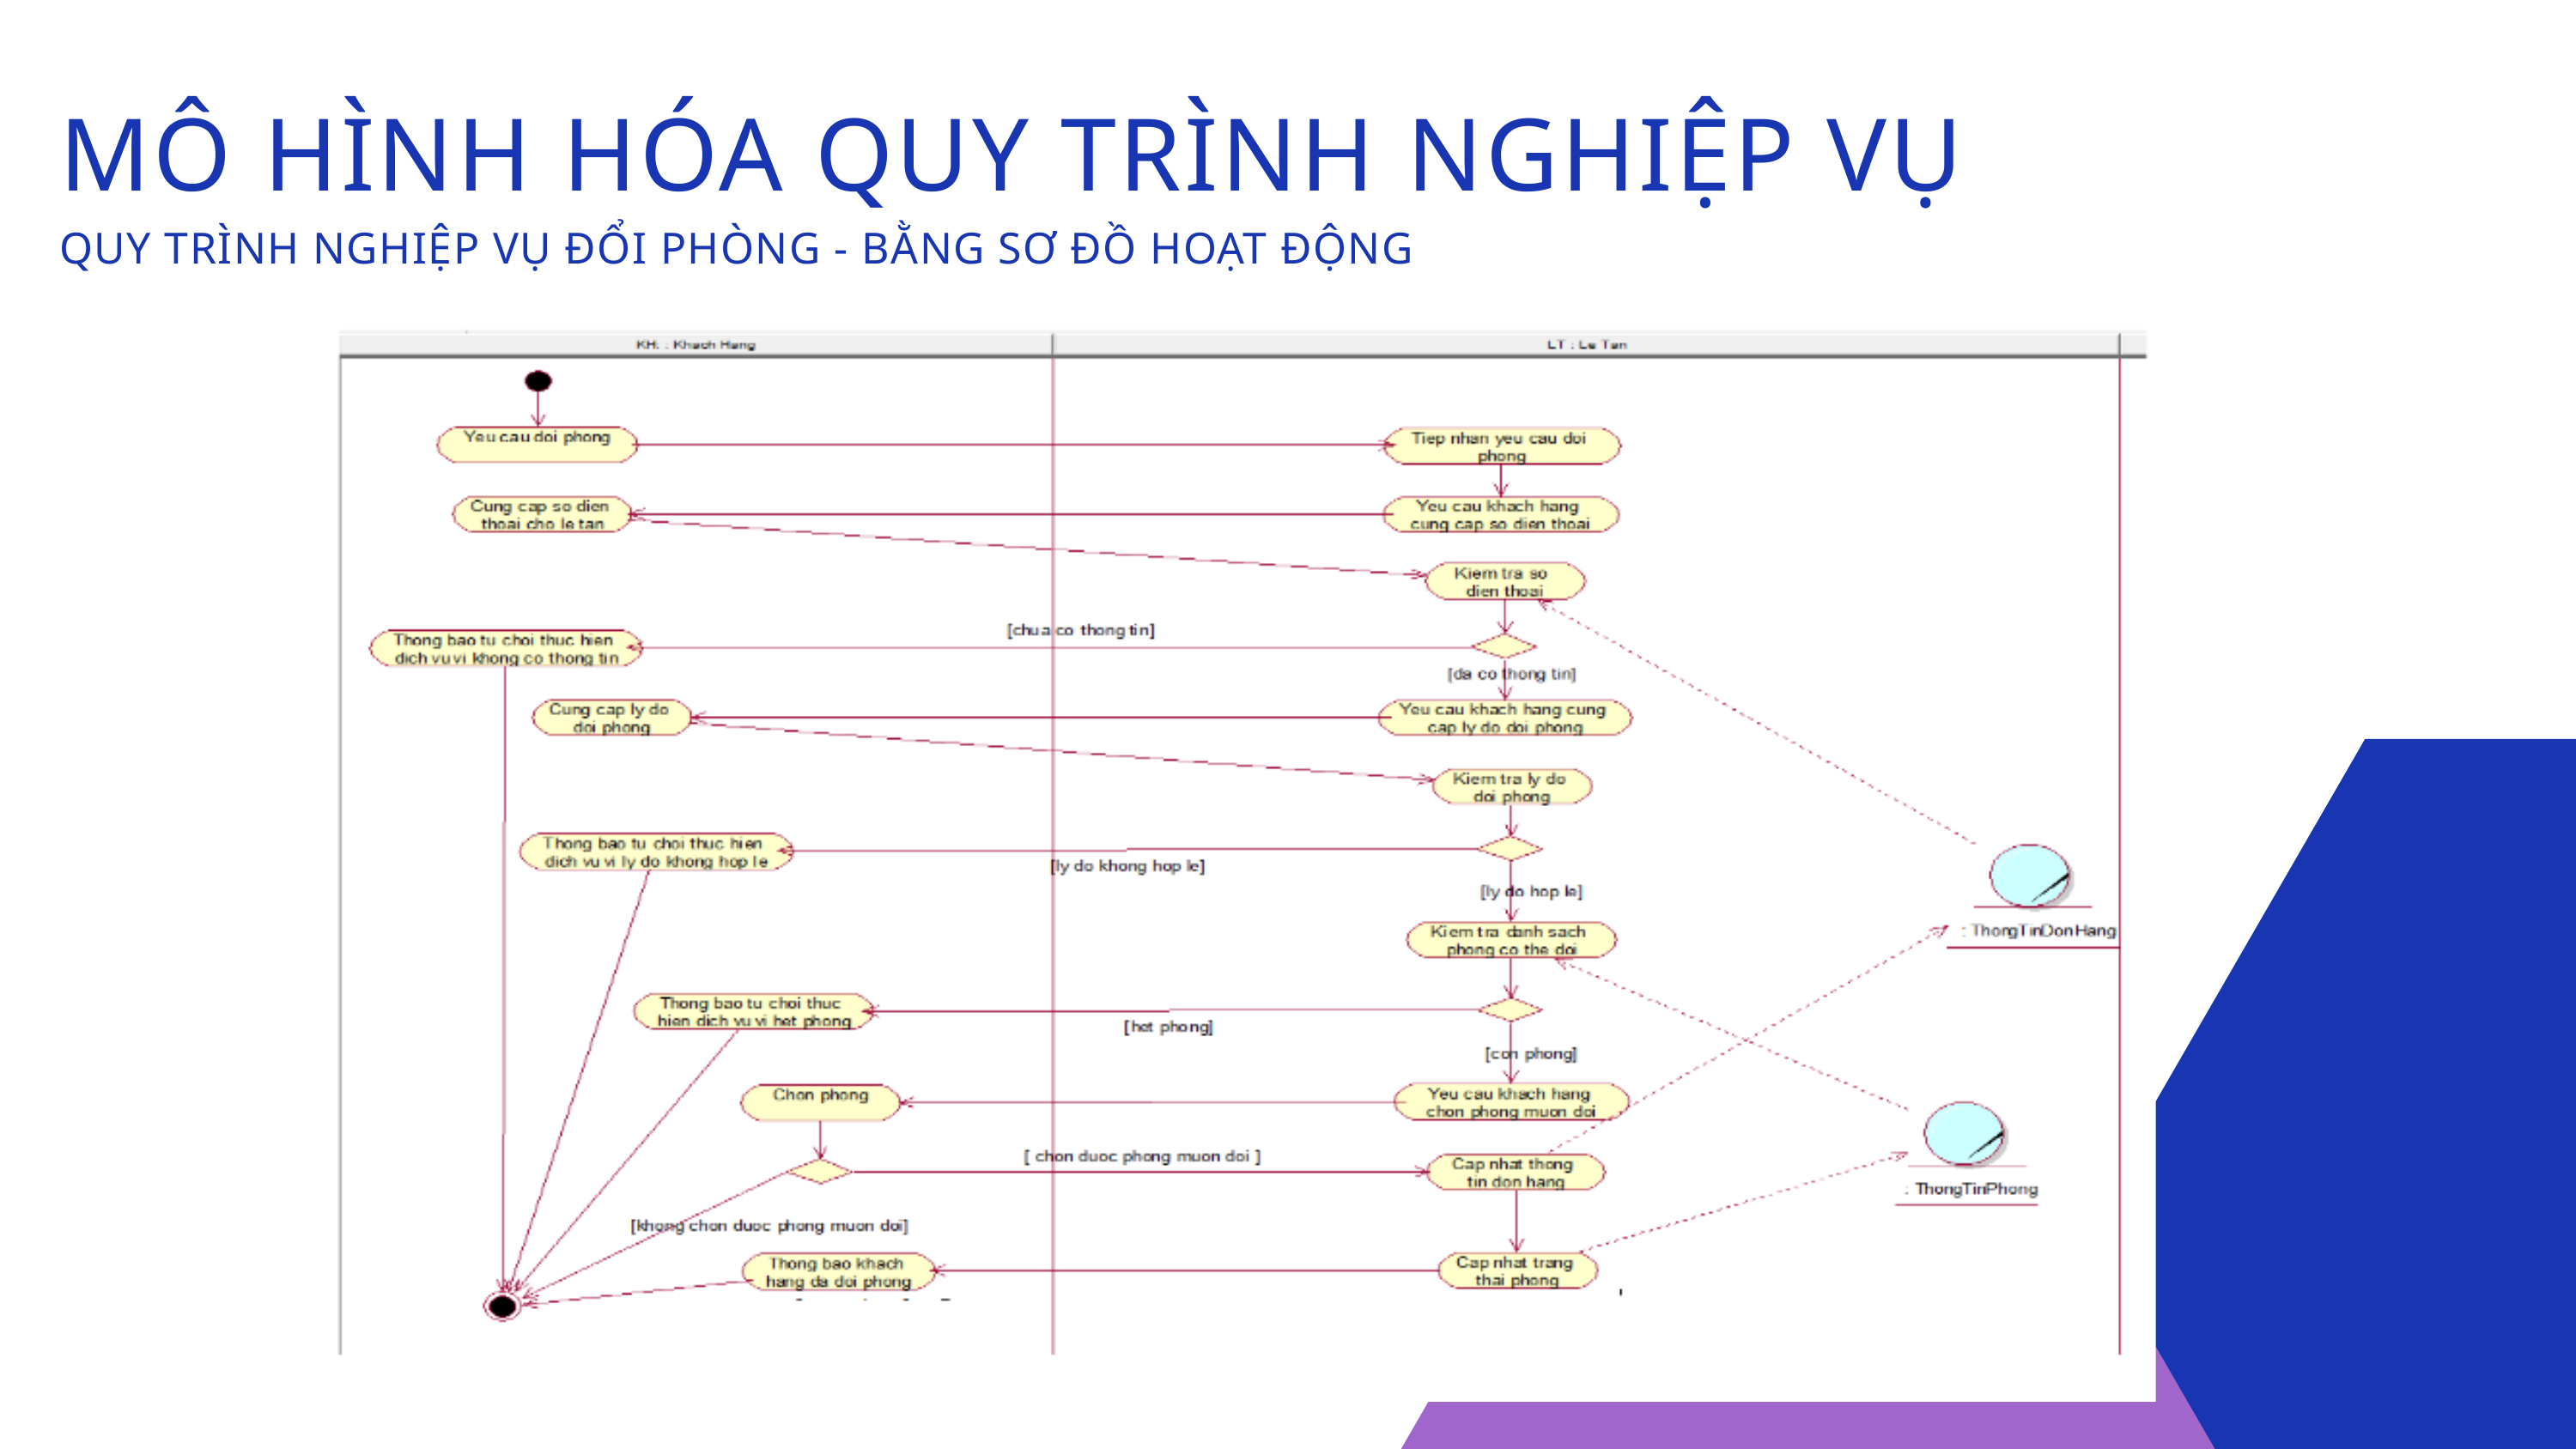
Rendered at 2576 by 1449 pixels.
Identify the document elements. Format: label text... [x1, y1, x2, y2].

text_box MÔ HÌNH HÓA QUY TRÌNH NGHIỆP VỤ QUY TRÌNH NGHIỆP VỤ ĐỔI PHÒNG - BẰNG SƠ ĐỒ HOẠT ĐỘNG [59, 66, 2359, 273]
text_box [2084, 738, 2576, 1449]
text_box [1250, 1223, 2080, 1449]
text_box [307, 311, 2156, 1402]
